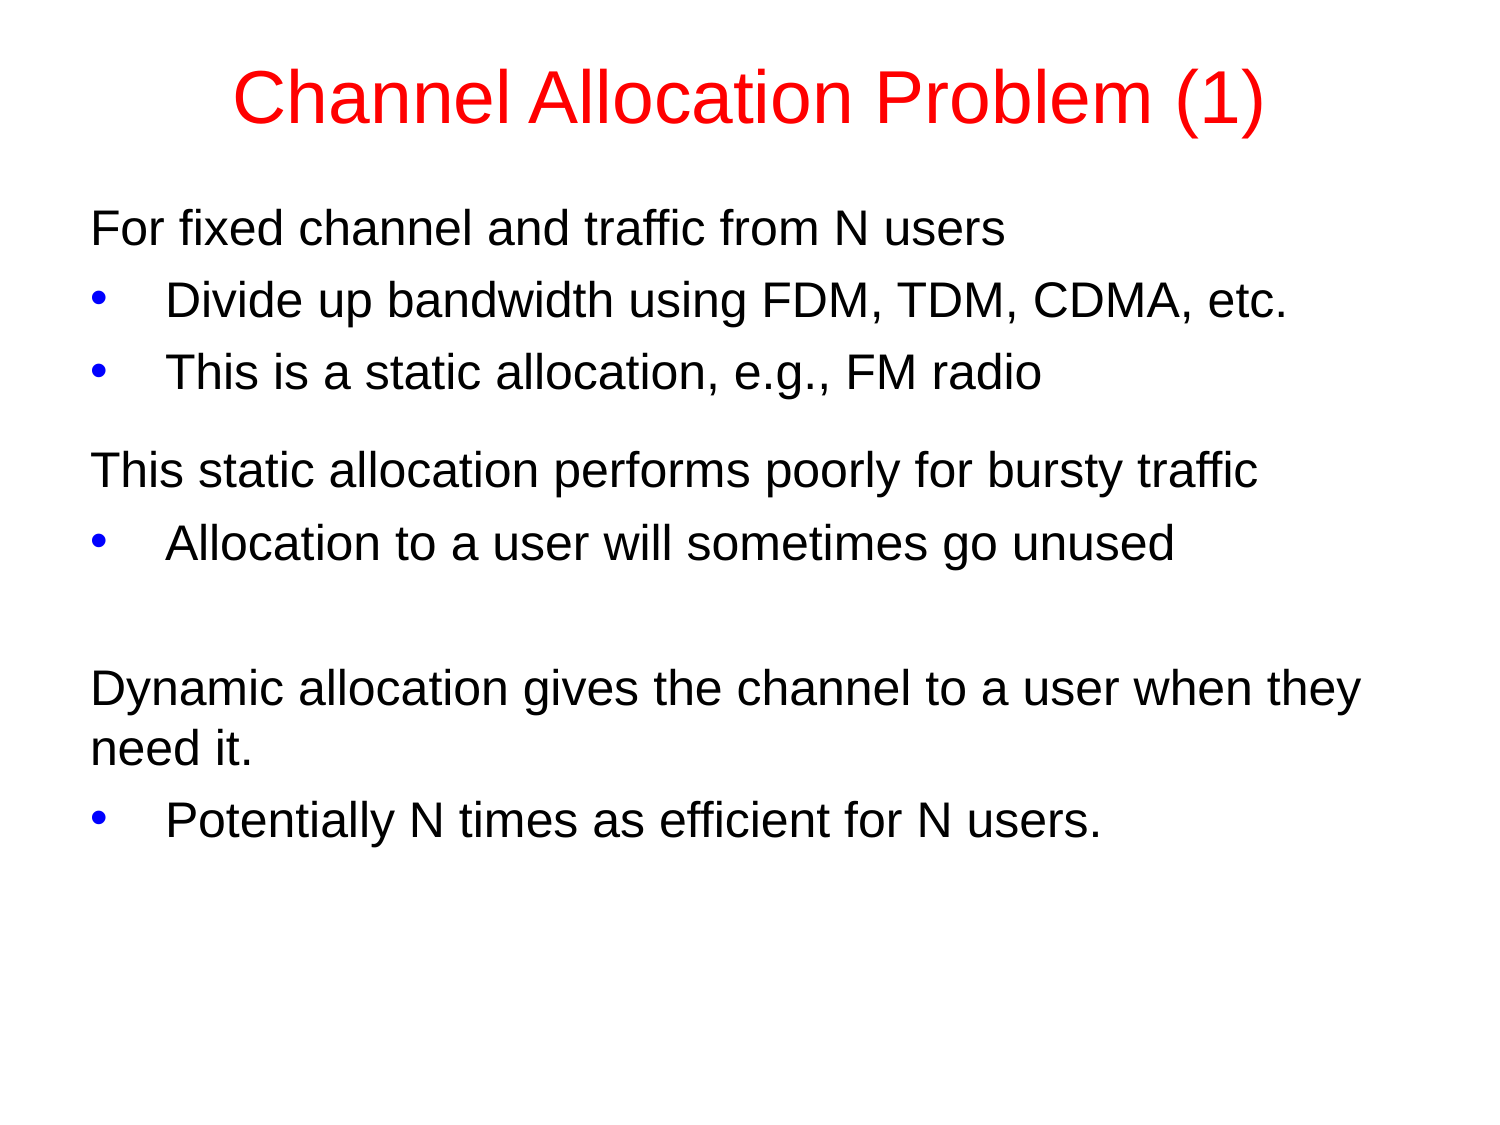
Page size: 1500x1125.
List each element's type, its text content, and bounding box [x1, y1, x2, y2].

title Channel Allocation Problem (1) [0, 0, 1500, 188]
list For fixed channel and traffic from N users Divide up bandwidth using FDM, TDM, CDMA, etc. This is a static allocation, e.g., FM radio This static allocation performs poorly for bursty traffic Allocation to a user will sometimes go unused Dynamic allocation gives the channel to a user when they need it. Potentially N times as efficient for N users. [75, 187, 1425, 986]
